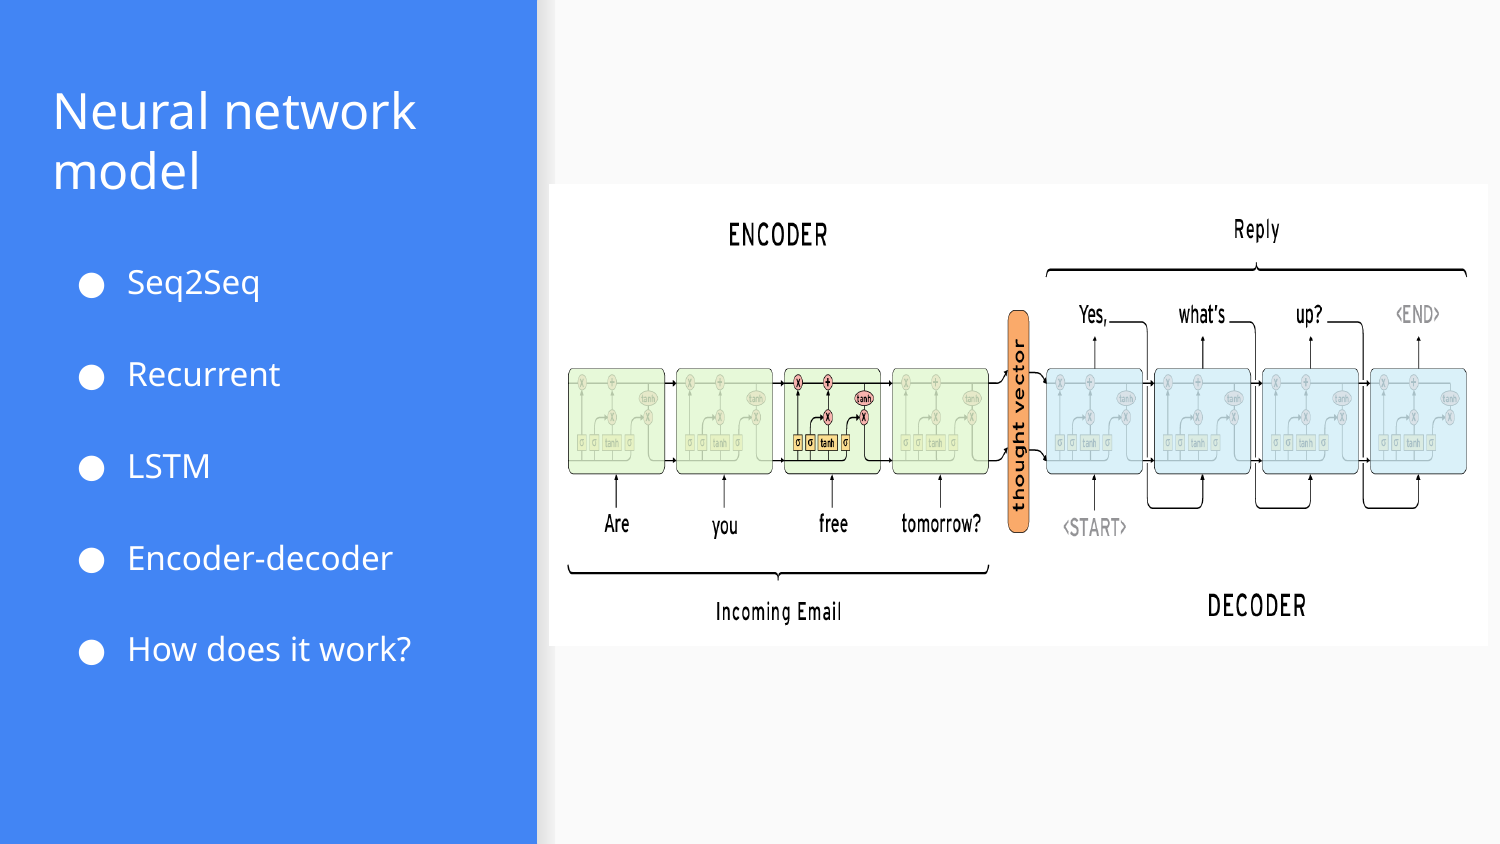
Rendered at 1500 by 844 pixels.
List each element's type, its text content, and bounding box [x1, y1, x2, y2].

list Seq2Seq Recurrent LSTM Encoder-decoder How does it work? [37, 240, 498, 760]
title Neural network model [37, 58, 498, 216]
picture [549, 184, 1488, 646]
